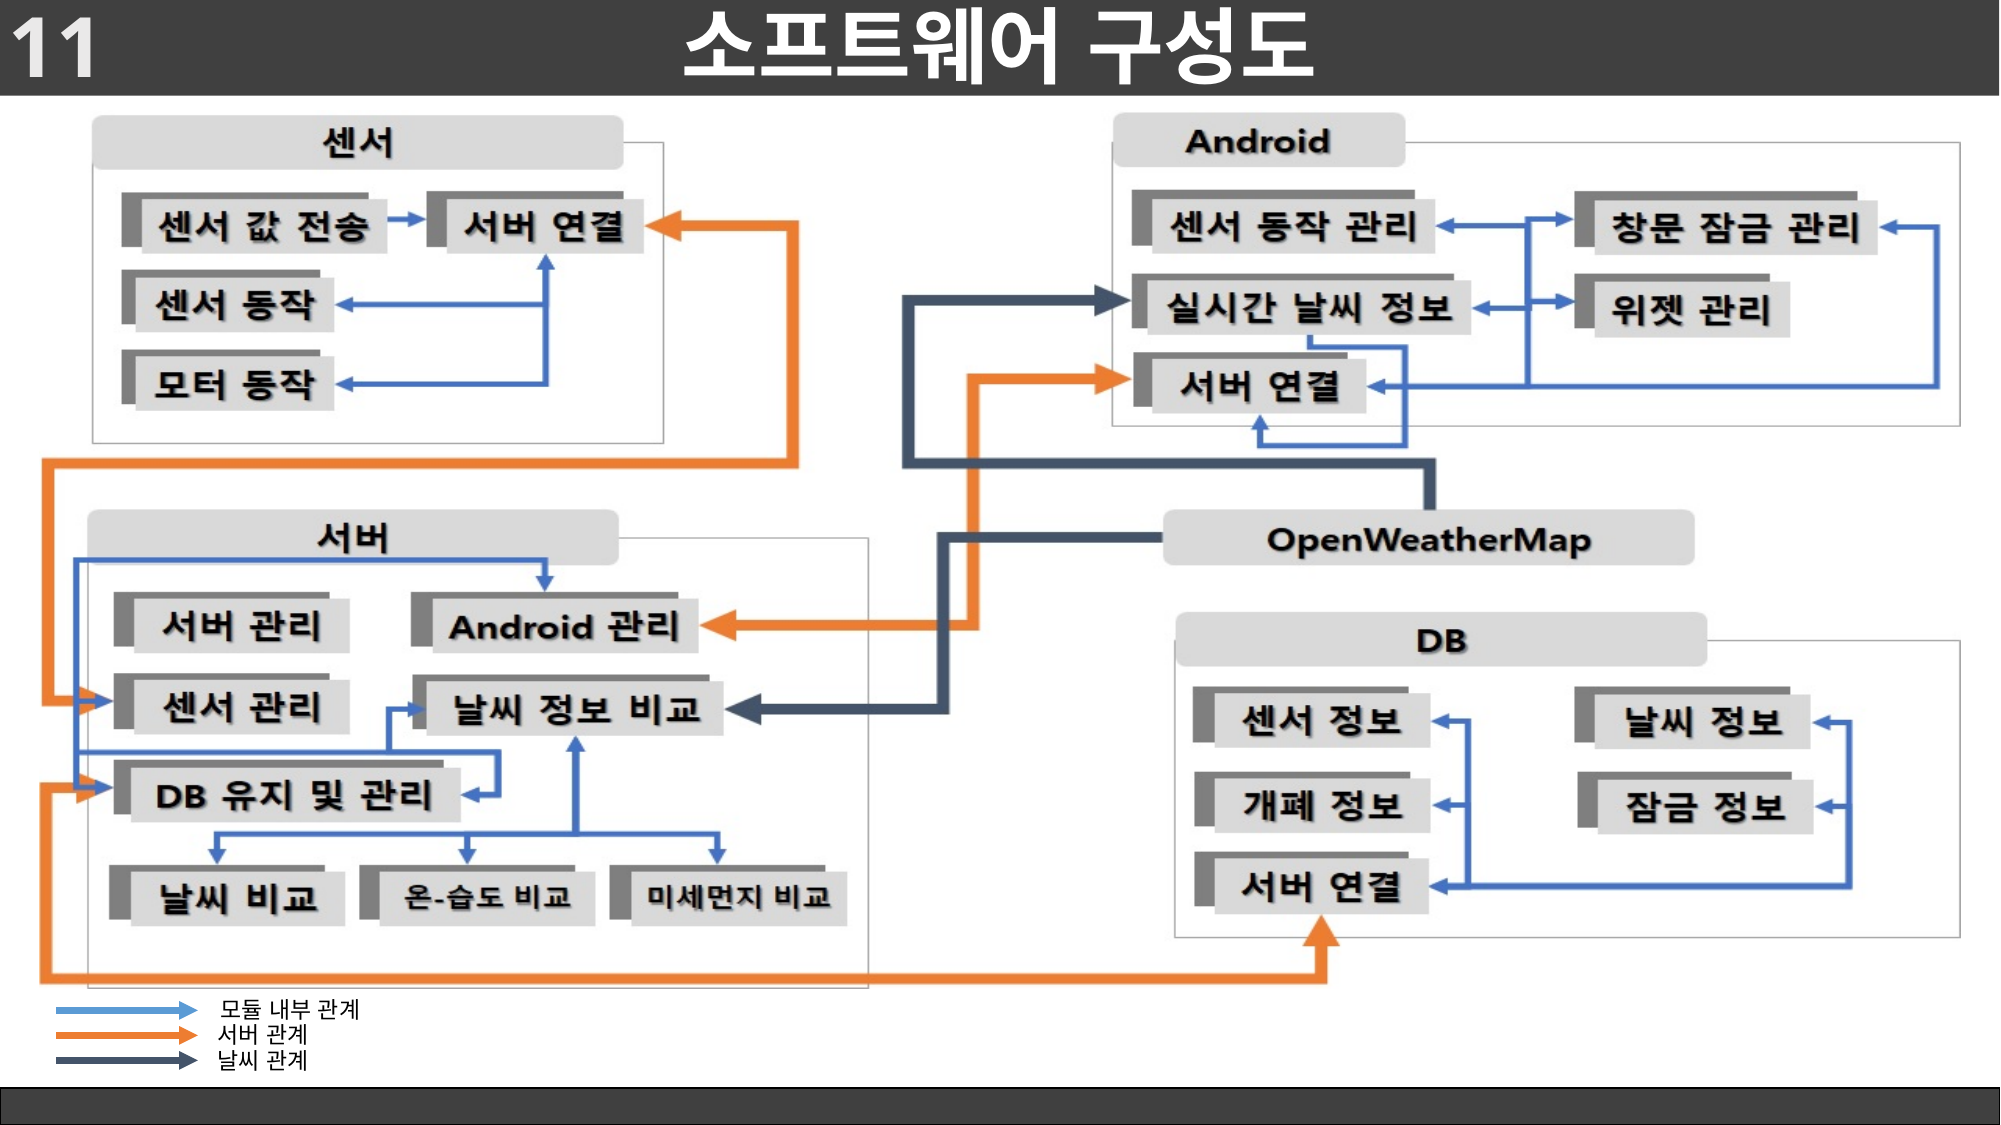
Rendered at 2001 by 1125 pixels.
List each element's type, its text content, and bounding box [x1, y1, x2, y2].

text_box 모듈 내부 관계 [205, 989, 376, 1031]
text_box 서버 관계 [202, 1013, 324, 1038]
text_box 날씨 관계 [202, 1038, 324, 1082]
text_box 소프트웨어 구성도 [119, 0, 2000, 97]
text_box 11 [0, 0, 119, 102]
picture [39, 110, 1961, 989]
text_box [0, 1087, 2000, 1125]
